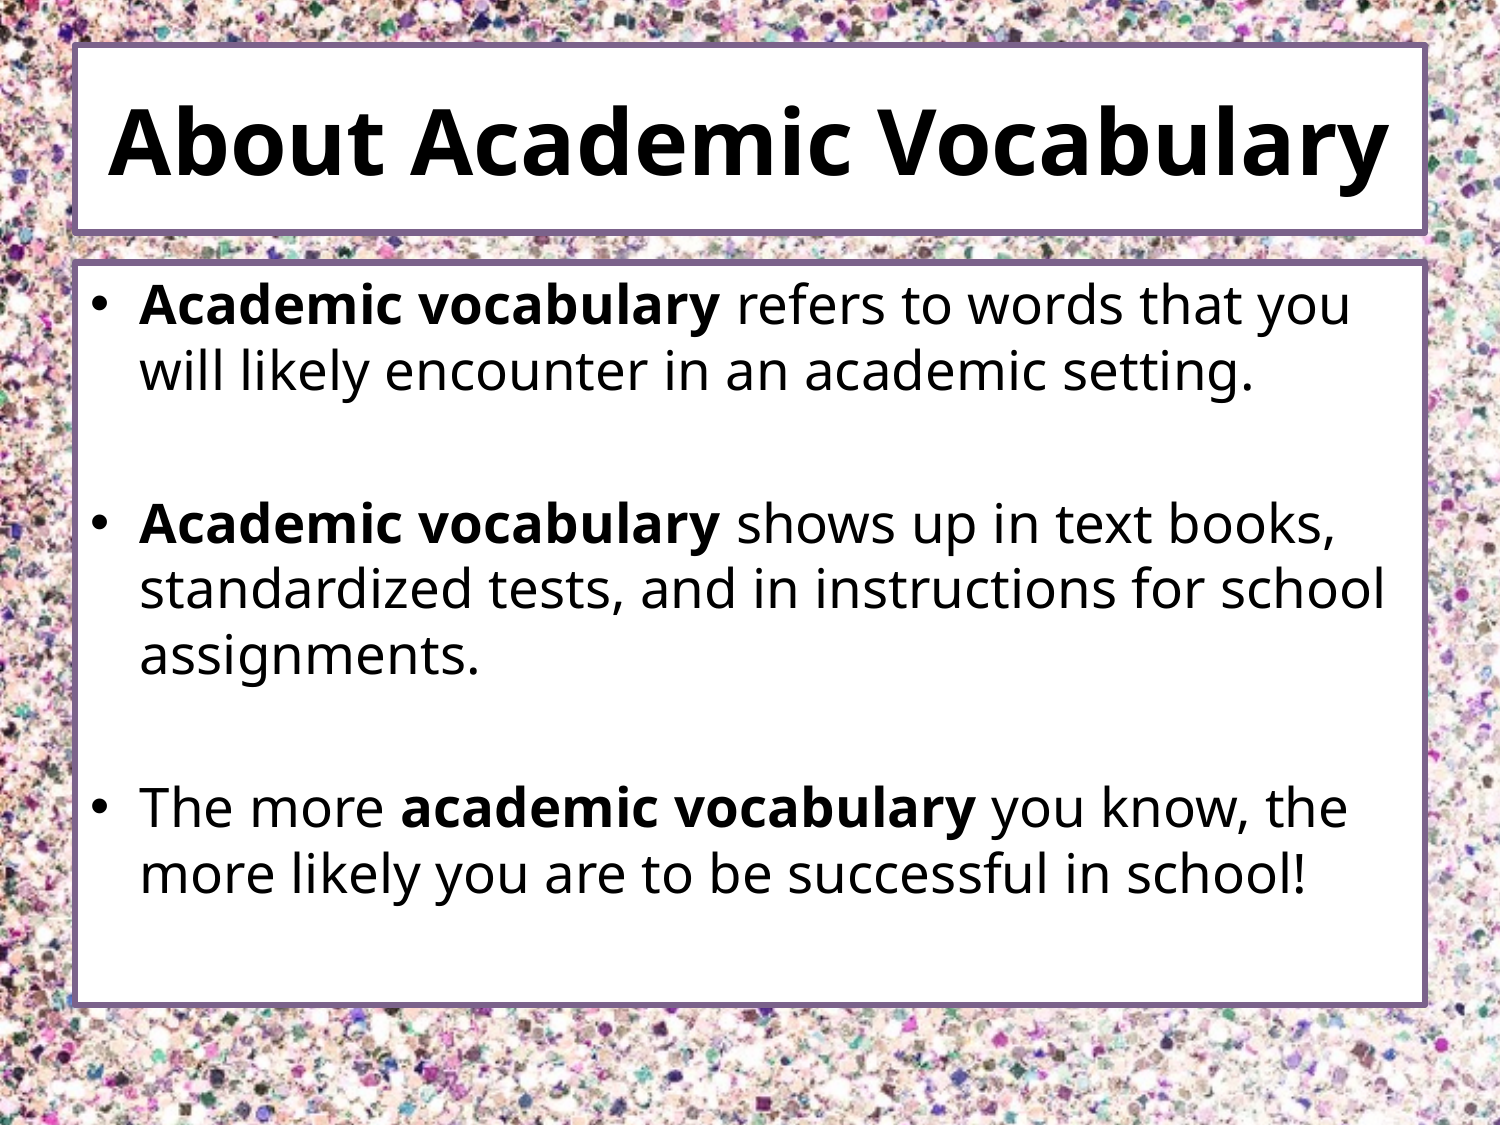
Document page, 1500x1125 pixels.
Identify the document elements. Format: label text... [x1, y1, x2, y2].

list Academic vocabulary refers to words that you will likely encounter in an academic setting. Academic vocabulary shows up in text books, standardized tests, and in instructions for school assignments. The more academic vocabulary you know, the more likely you are to be successful in school! [72, 259, 1428, 1008]
title About Academic Vocabulary [72, 42, 1428, 236]
picture [0, 0, 1500, 1125]
